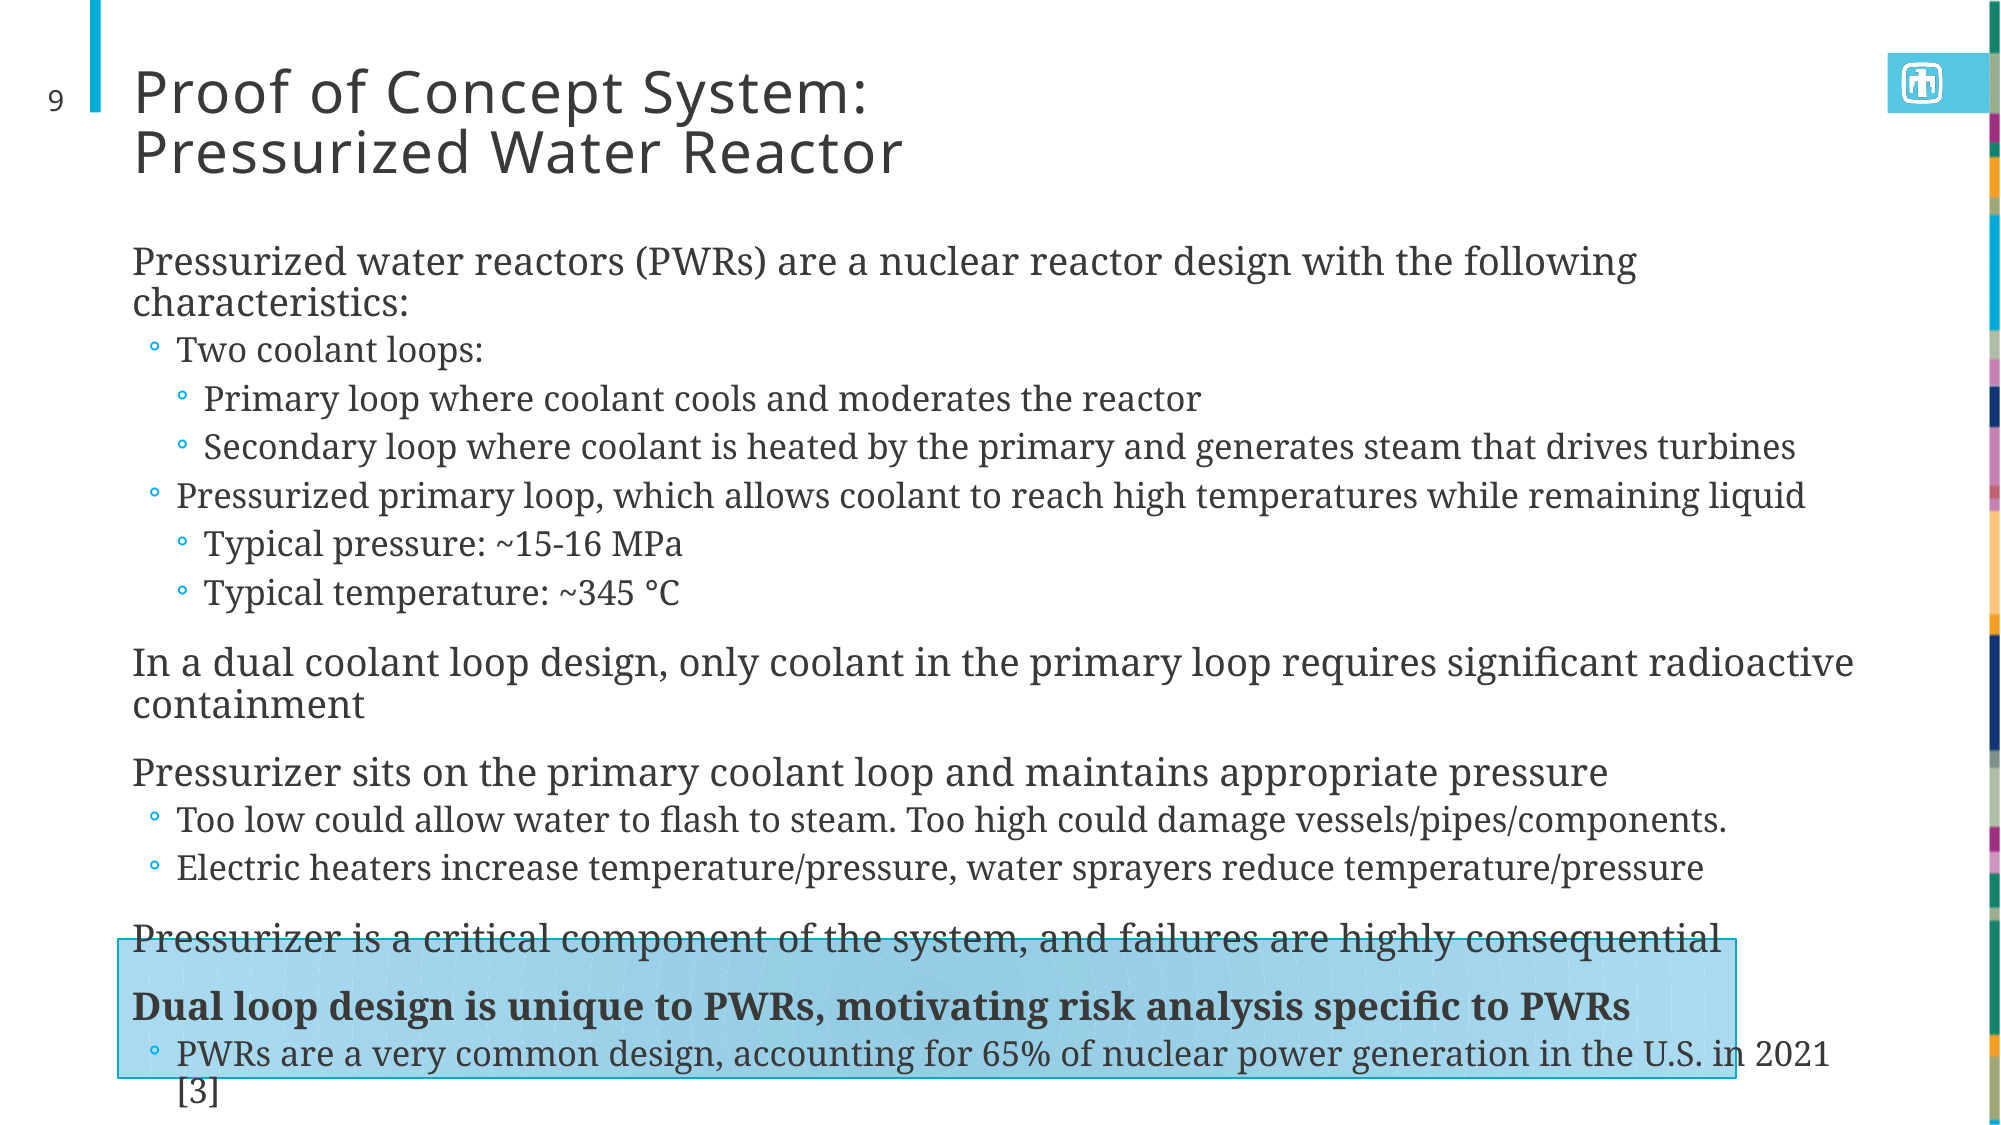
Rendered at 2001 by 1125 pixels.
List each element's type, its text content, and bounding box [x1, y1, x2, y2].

picture [1901, 62, 1944, 104]
title Proof of Concept System: Pressurized Water Reactor [118, 58, 1769, 153]
slide_number 9 [10, 71, 80, 132]
picture [1990, 330, 1999, 1120]
list Pressurized water reactors (PWRs) are a nuclear reactor design with the following characteristics: Two coolant loops: Primary loop where coolant cools and moderates the reactor Secondary loop where coolant is heated by the primary and generates steam that drives turbines Pressurized primary loop, which allows coolant to reach high temperatures while remaining liquid Typical pressure: ~15-16 MPa Typical temperature: ~345 °C In a dual coolant loop design, only coolant in the primary loop requires significant radioactive containment Pressurizer sits on the primary coolant loop and maintains appropriate pressure Too low could allow water to flash to steam. Too high could damage vessels/pipes/components. Electric heaters increase temperature/pressure, water sprayers reduce temperature/pressure Pressurizer is a critical component of the system, and failures are highly consequential Dual loop design is unique to PWRs, motivating risk analysis specific to PWRs PWRs are a very common design, accounting for 65% of nuclear power generation in the U.S. in 2021 [3] [118, 234, 1880, 1125]
picture [1990, 1, 1999, 215]
